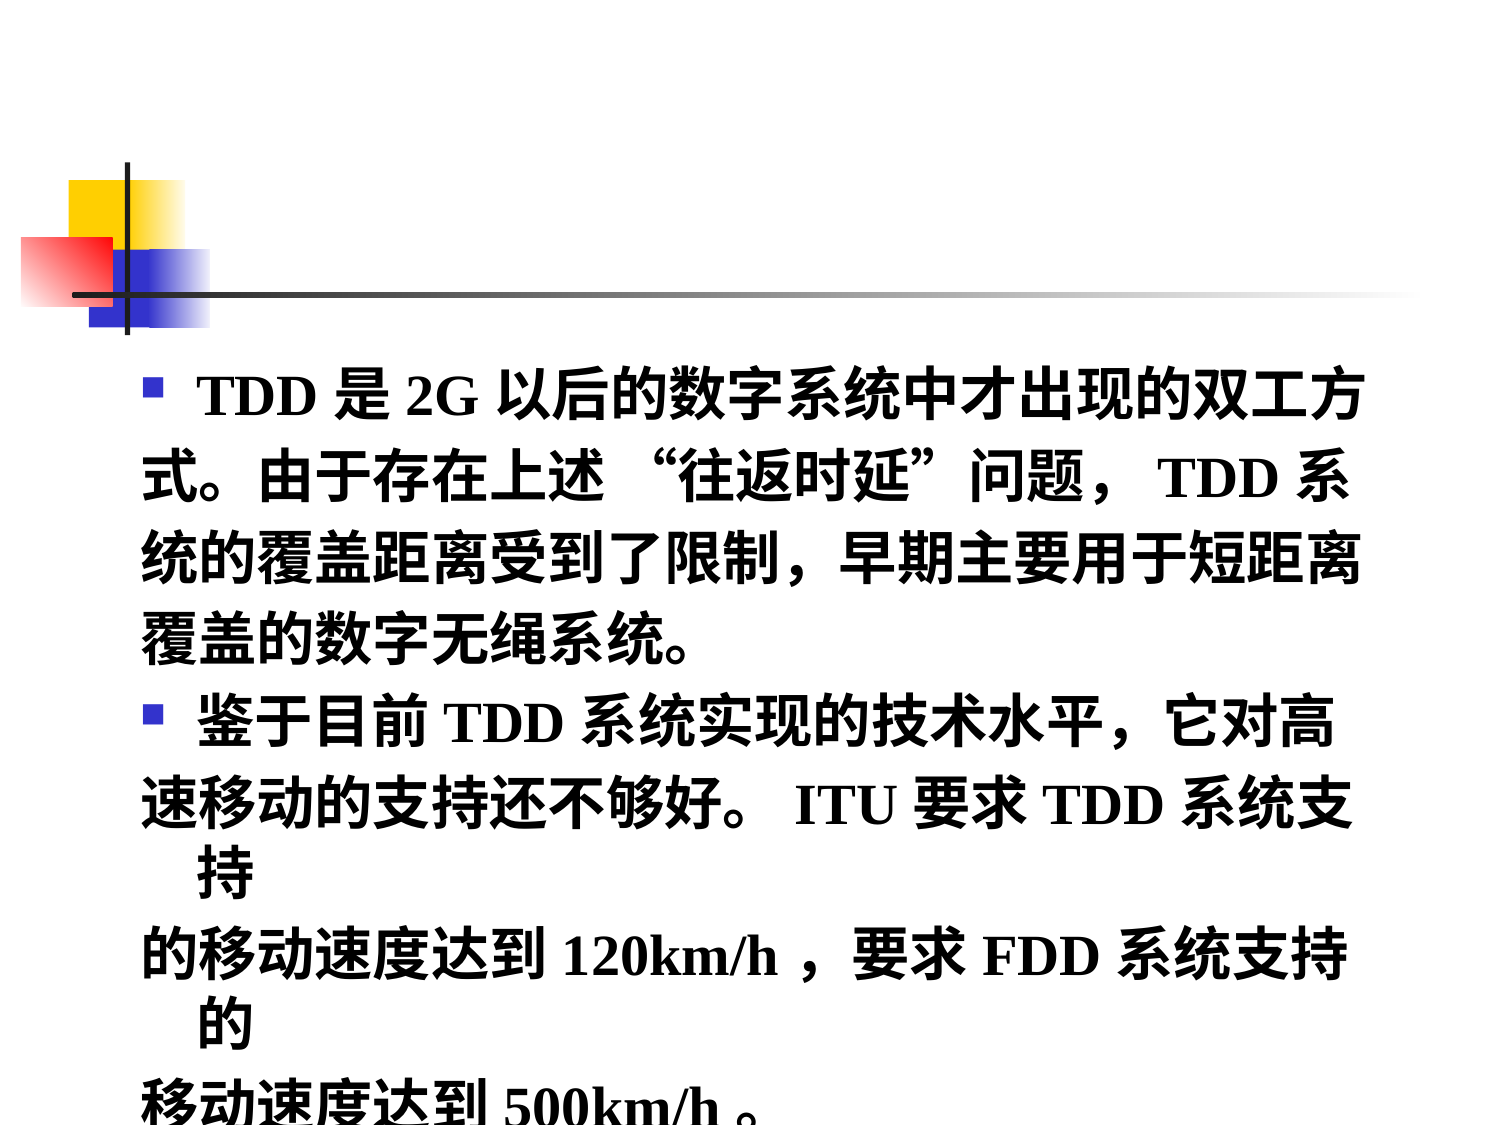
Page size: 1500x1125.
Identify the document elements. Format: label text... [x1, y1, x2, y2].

list TDD是2G以后的数字系统中才出现的双工方 式。由于存在上述 “往返时延”问题，TDD系 统的覆盖距离受到了限制，早期主要用于短距离 覆盖的数字无绳系统。 鉴于目前TDD系统实现的技术水平，它对高 速移动的支持还不够好。ITU要求TDD系统支持 的移动速度达到120km/h，要求FDD系统支持的 移动速度达到500km/h。 [124, 349, 1388, 1026]
